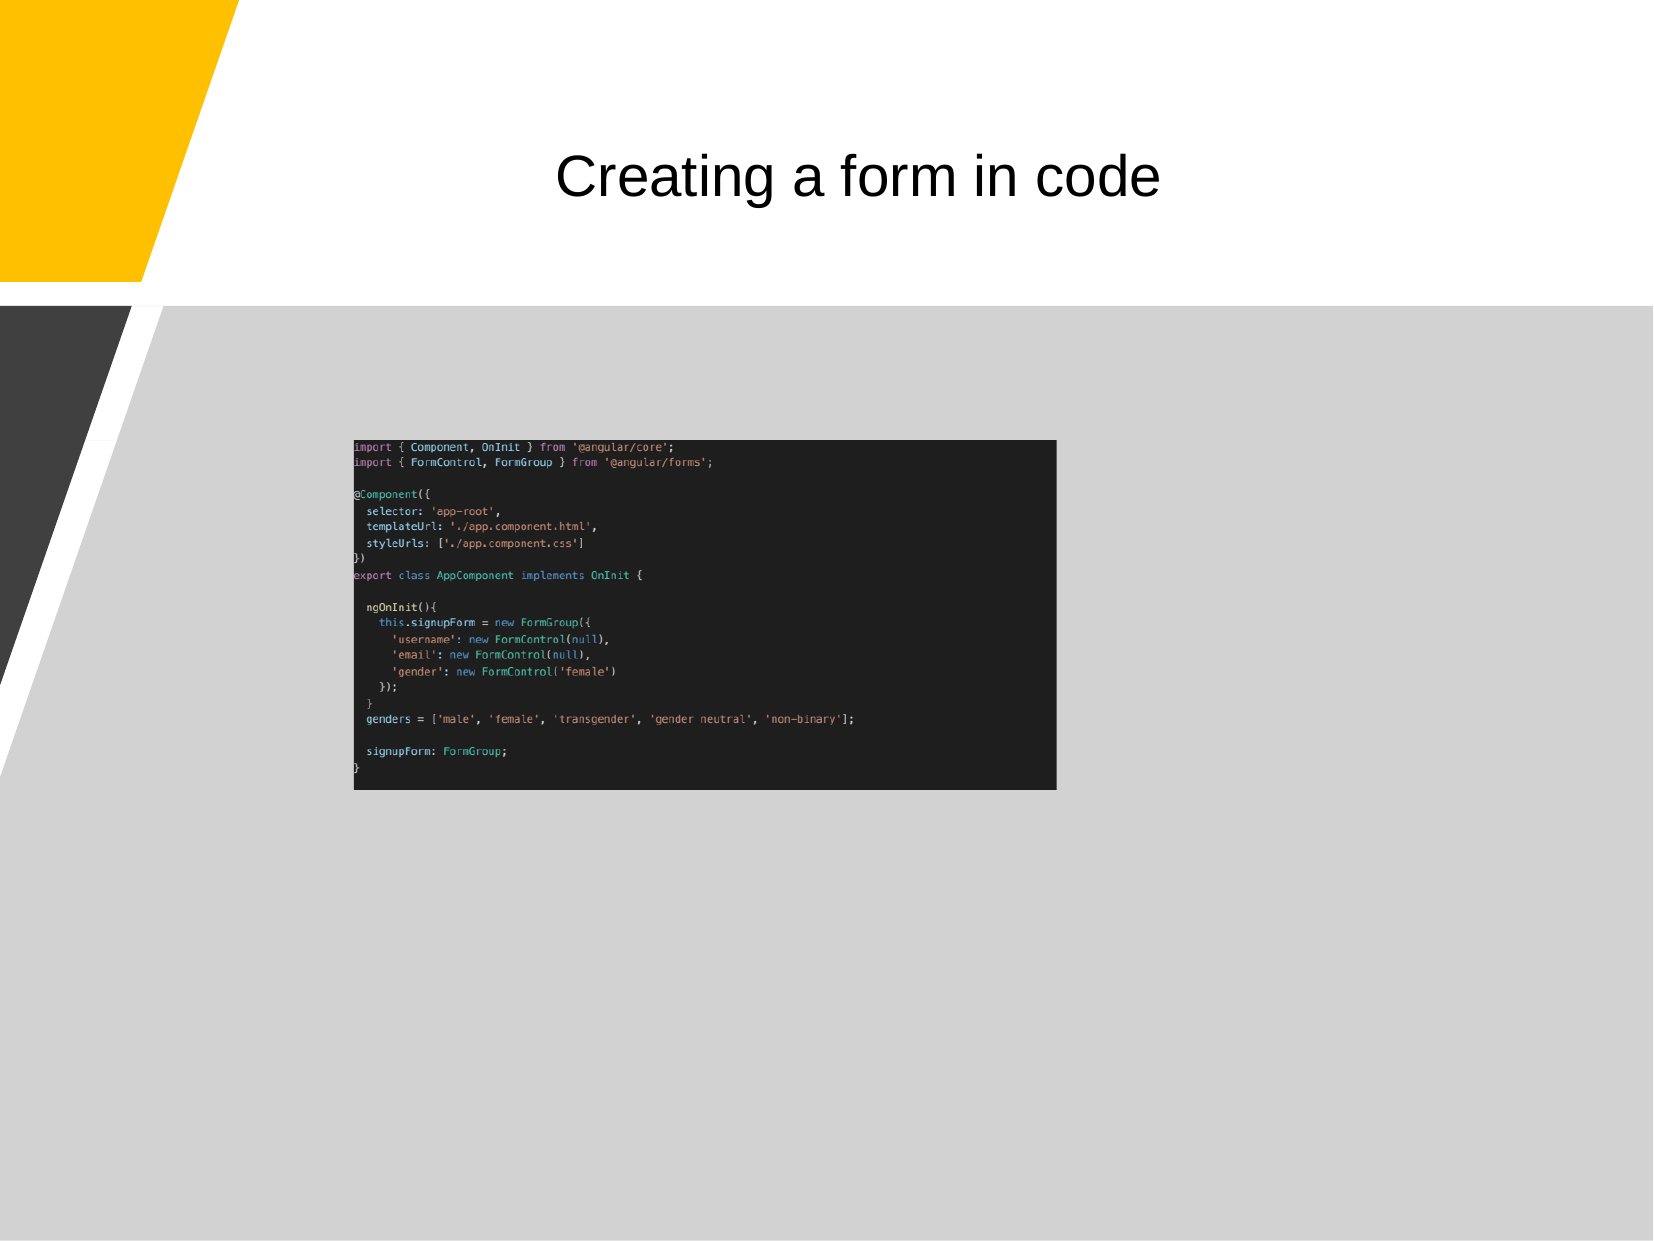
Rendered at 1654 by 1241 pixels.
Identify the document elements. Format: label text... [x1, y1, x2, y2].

text_box [0, 304, 1654, 1241]
title Creating a form in code [224, 66, 1495, 282]
text_box [0, 304, 134, 686]
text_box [353, 435, 1057, 805]
text_box [0, 0, 241, 283]
